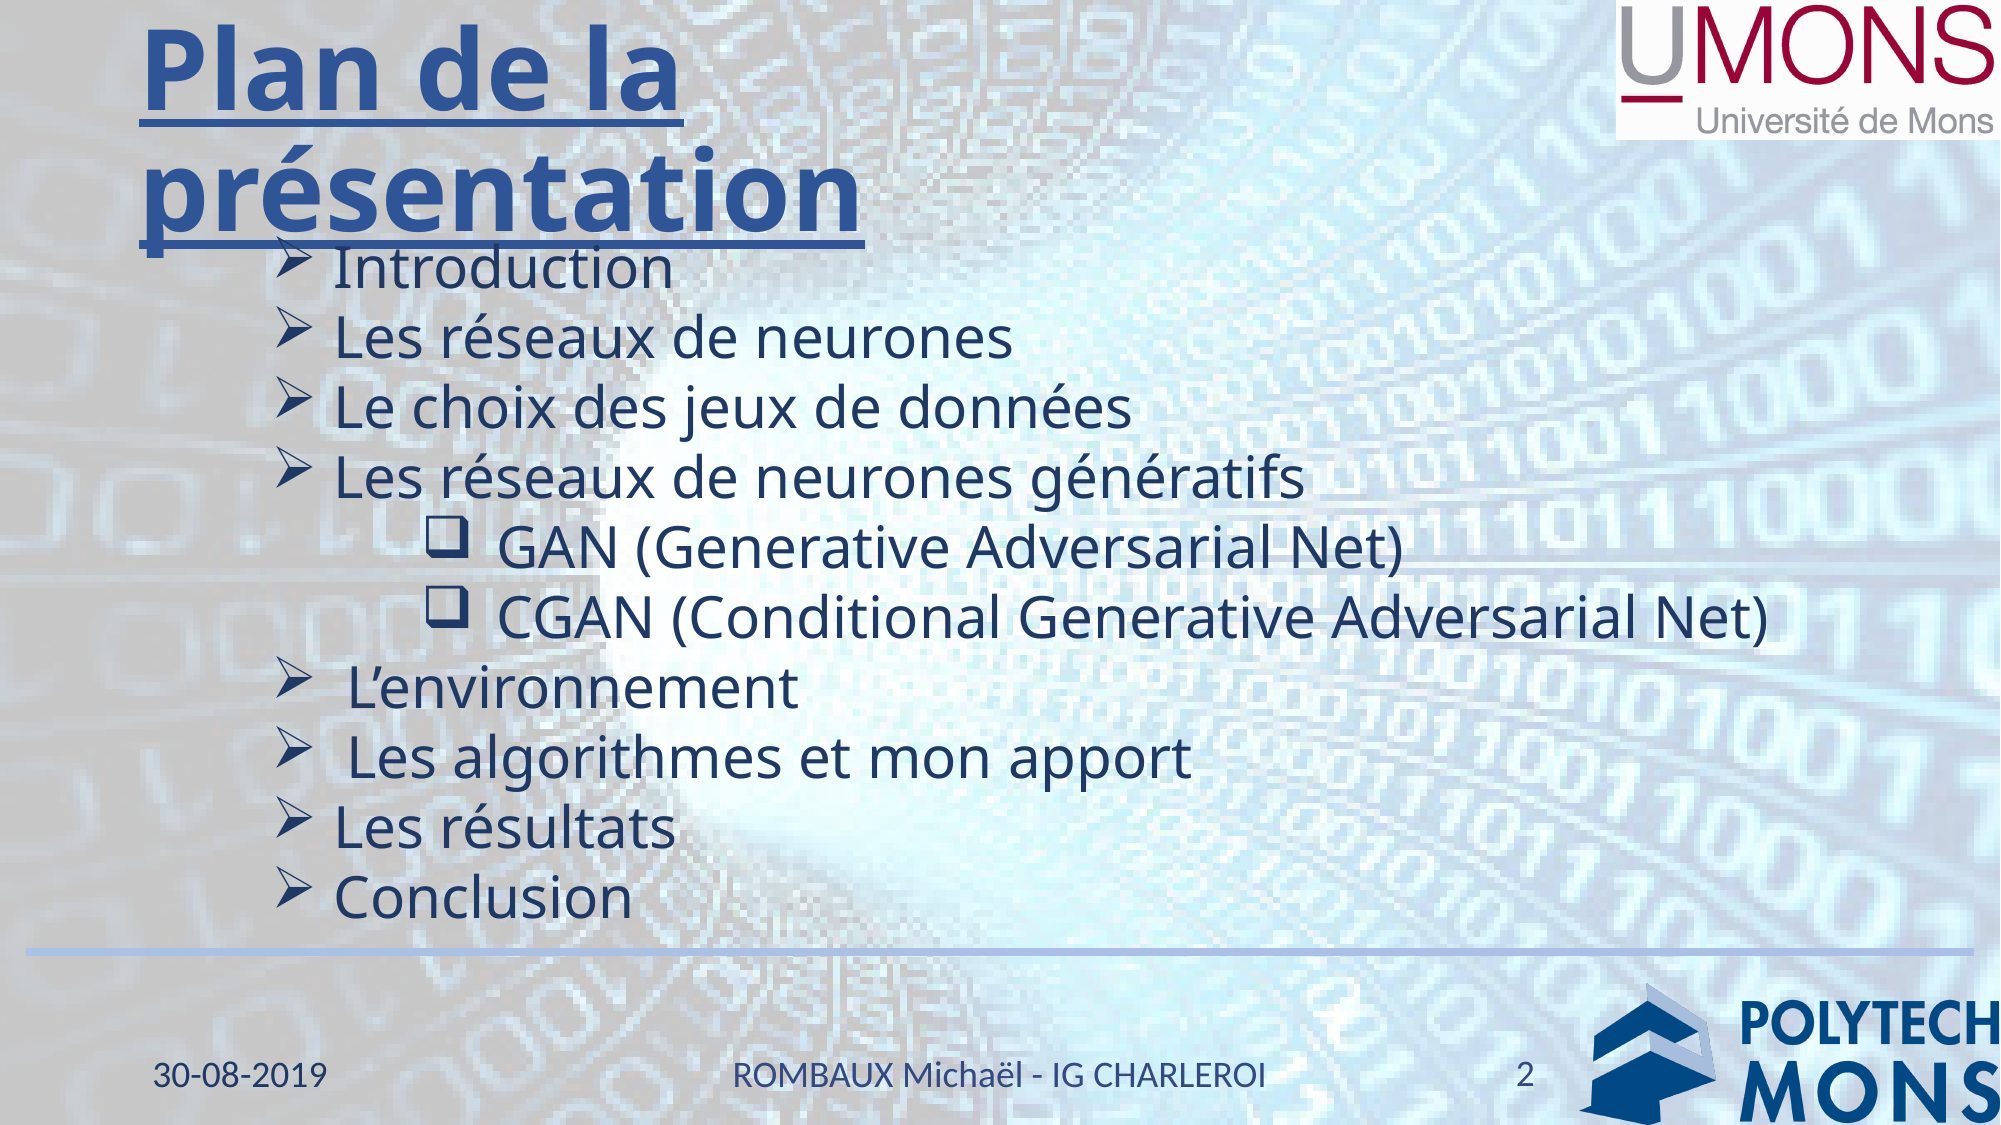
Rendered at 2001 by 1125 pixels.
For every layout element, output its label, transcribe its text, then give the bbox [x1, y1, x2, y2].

footer ROMBAUX Michaël - IG CHARLEROI [662, 1042, 1338, 1103]
picture [1579, 983, 2000, 1125]
picture [1616, 0, 2000, 140]
title Plan de la présentation [123, 0, 1289, 270]
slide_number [137, 1042, 588, 1103]
text_box Introduction Les réseaux de neurones Le choix des jeux de données Les réseaux de neurones génératifs GAN (Generative Adversarial Net) CGAN (Conditional Generative Adversarial Net) L’environnement Les algorithmes et mon apport Les résultats Conclusion [256, 222, 1910, 938]
slide_number 2 [1406, 1042, 1550, 1102]
